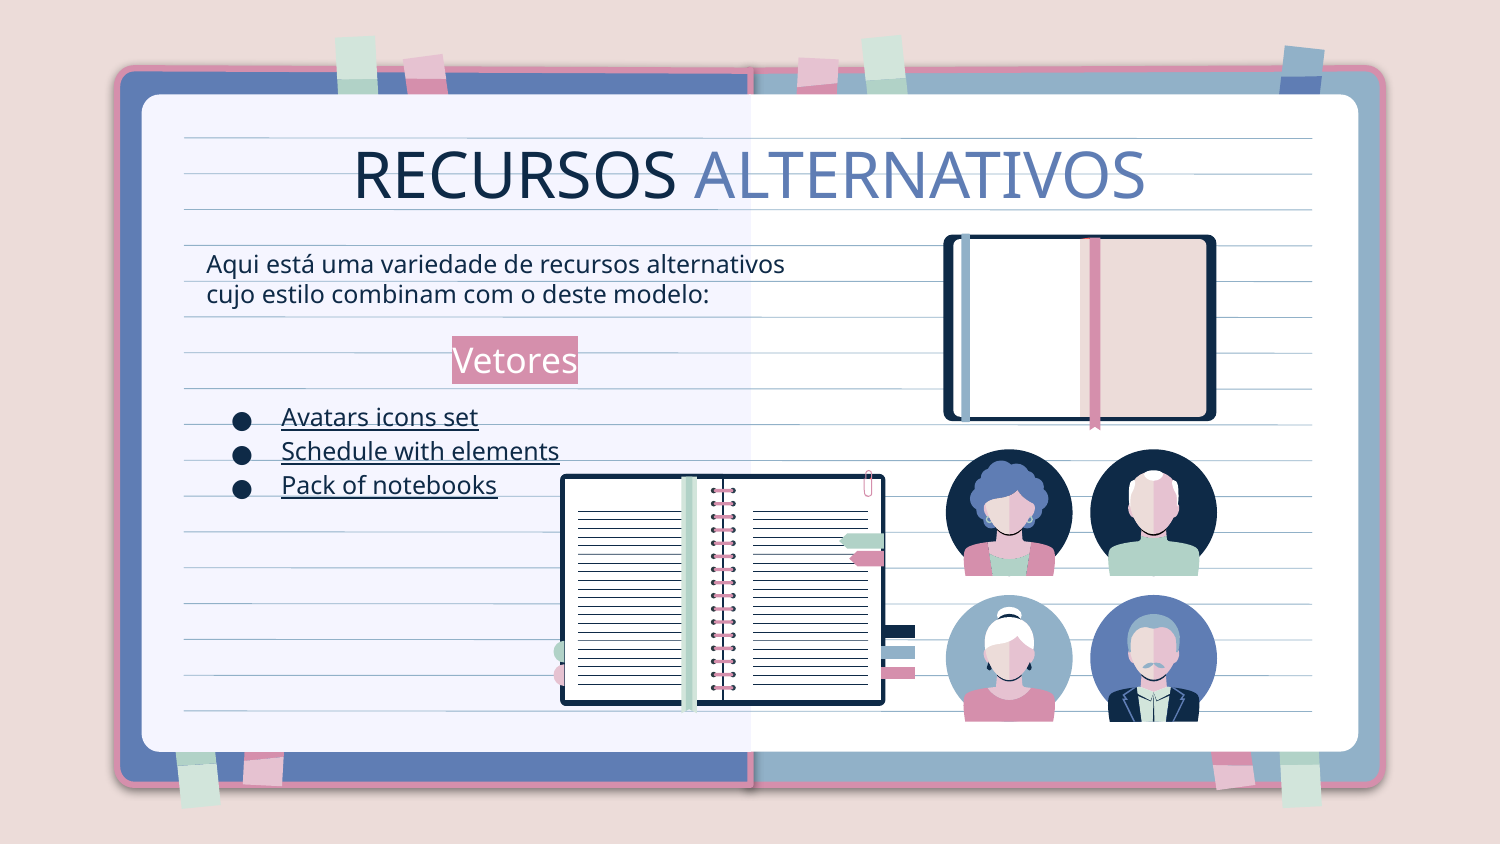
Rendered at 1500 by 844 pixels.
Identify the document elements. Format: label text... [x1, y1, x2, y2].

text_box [1090, 449, 1218, 577]
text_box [553, 469, 916, 714]
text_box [945, 449, 1073, 577]
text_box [943, 233, 1217, 431]
subtitle Aqui está uma variedade de recursos alternativos cujo estilo combinam com o deste modelo: Vetores Avatars icons set Schedule with elements Pack of notebooks [191, 233, 839, 311]
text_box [942, 594, 1076, 722]
title RECURSOS ALTERNATIVOS [238, 129, 1262, 215]
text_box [1090, 594, 1218, 722]
